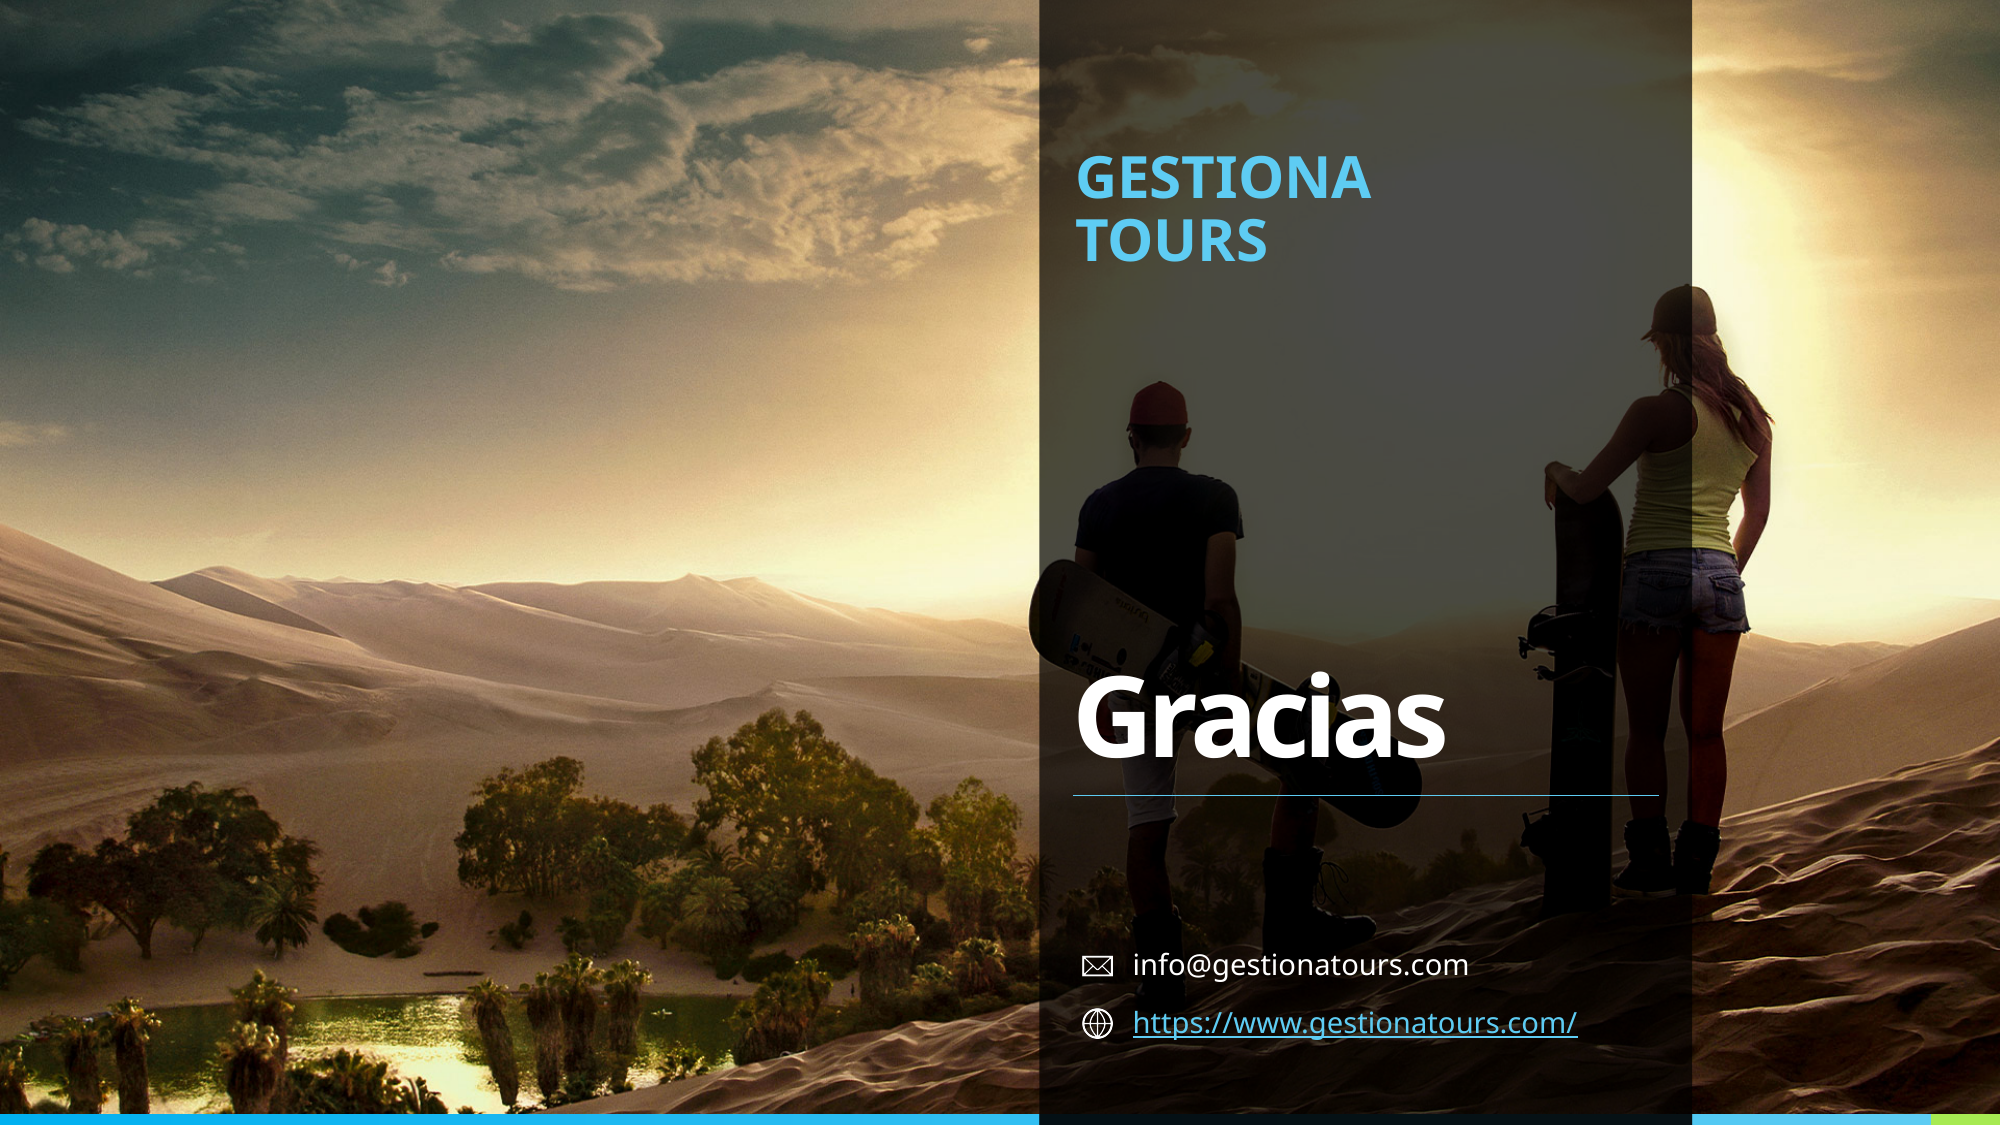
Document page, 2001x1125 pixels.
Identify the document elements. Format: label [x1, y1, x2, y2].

picture [0, 0, 2000, 1114]
text_box [1038, 1114, 1693, 1125]
